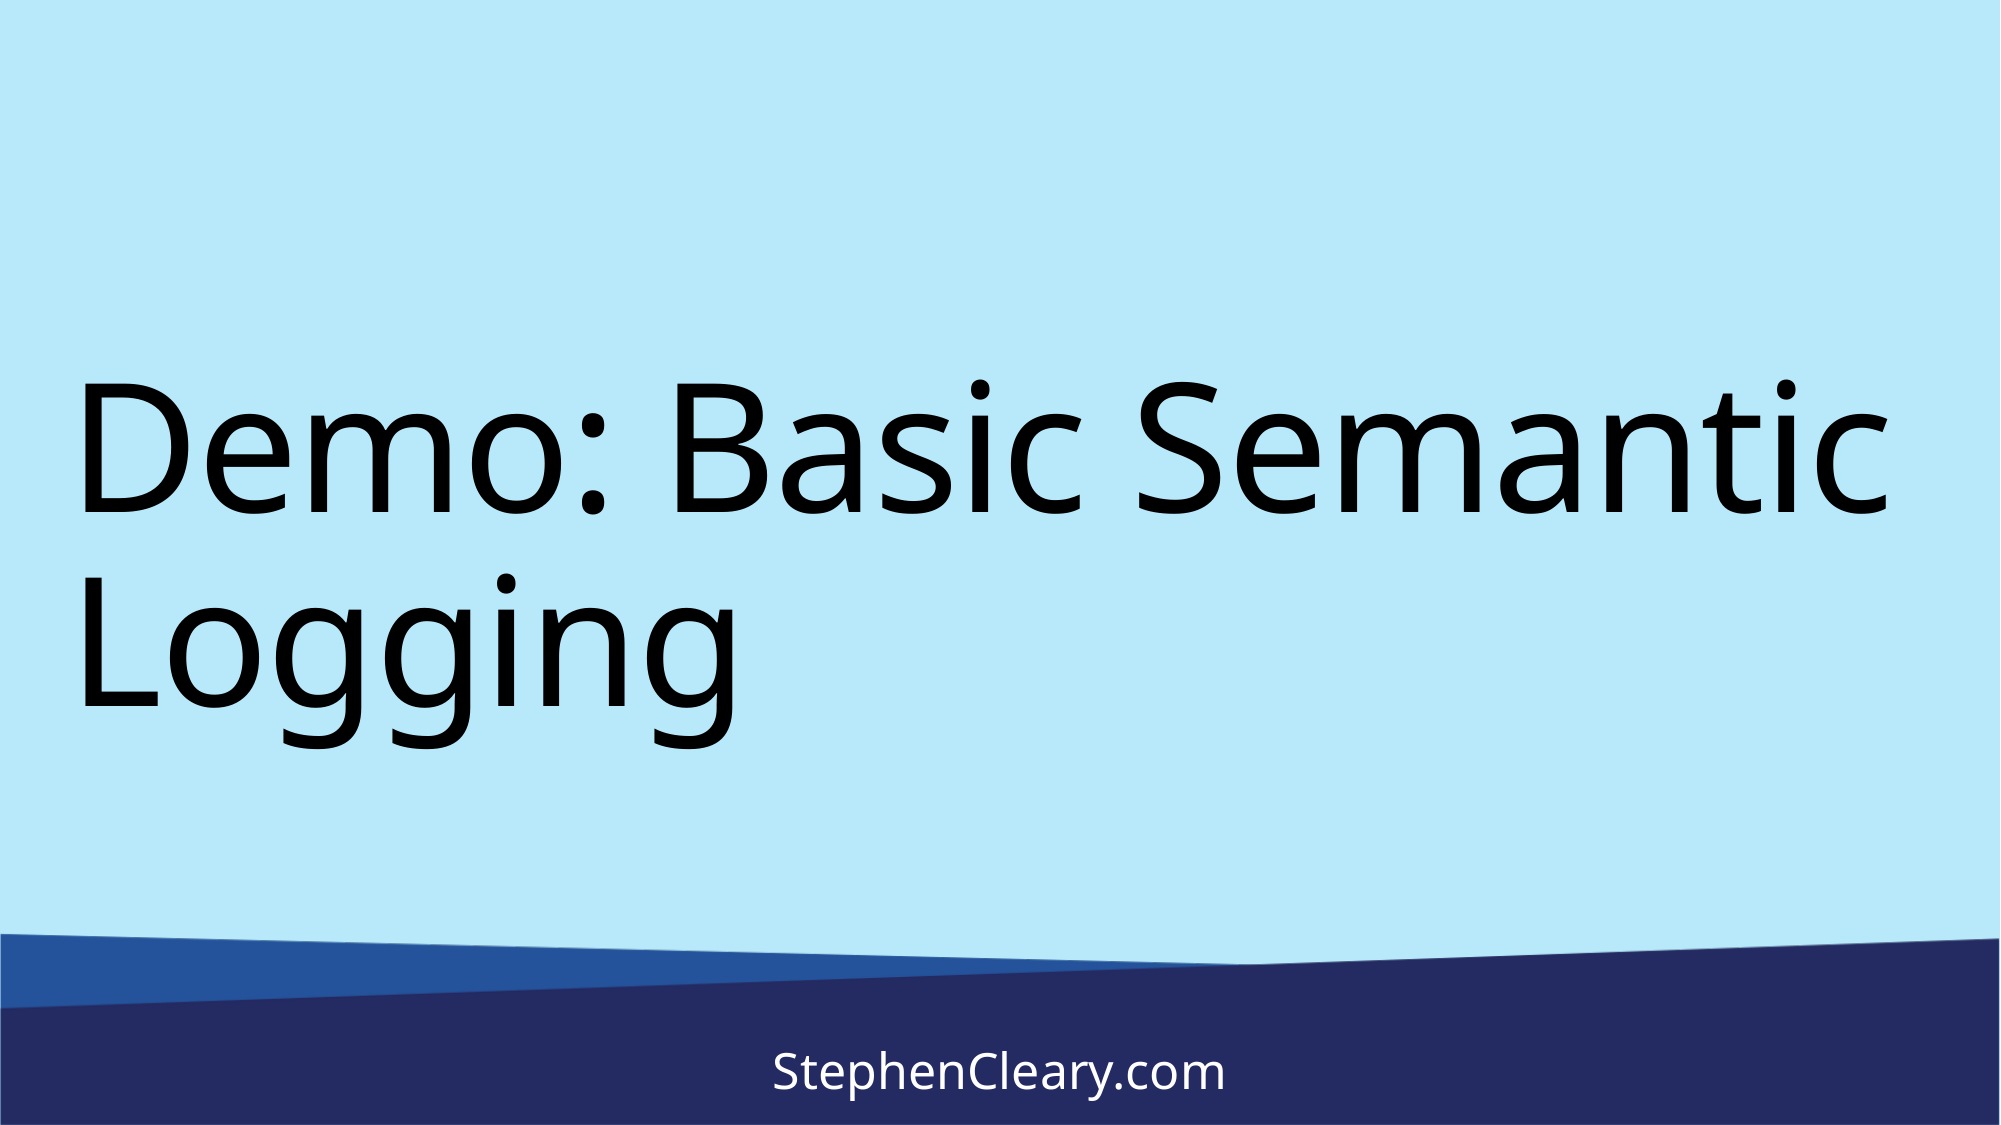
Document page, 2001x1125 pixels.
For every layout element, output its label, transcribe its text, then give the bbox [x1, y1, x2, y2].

title Demo: Basic Semantic Logging [44, 341, 1956, 637]
picture [0, 0, 2000, 1125]
